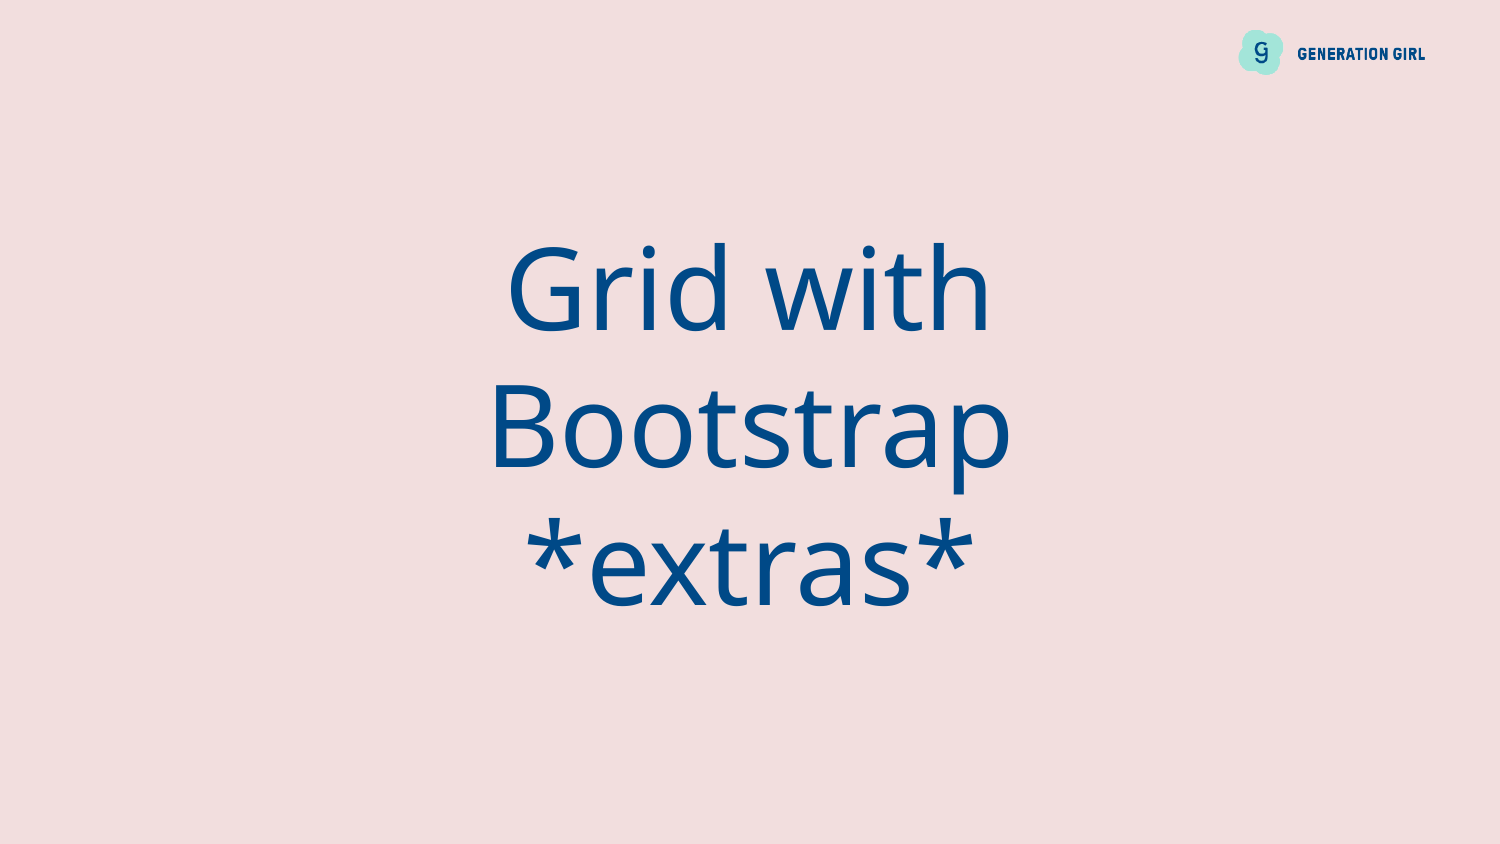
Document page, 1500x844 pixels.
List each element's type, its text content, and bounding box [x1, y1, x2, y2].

text_box Grid with Bootstrap *extras* [243, 313, 1257, 531]
picture [1237, 29, 1426, 76]
